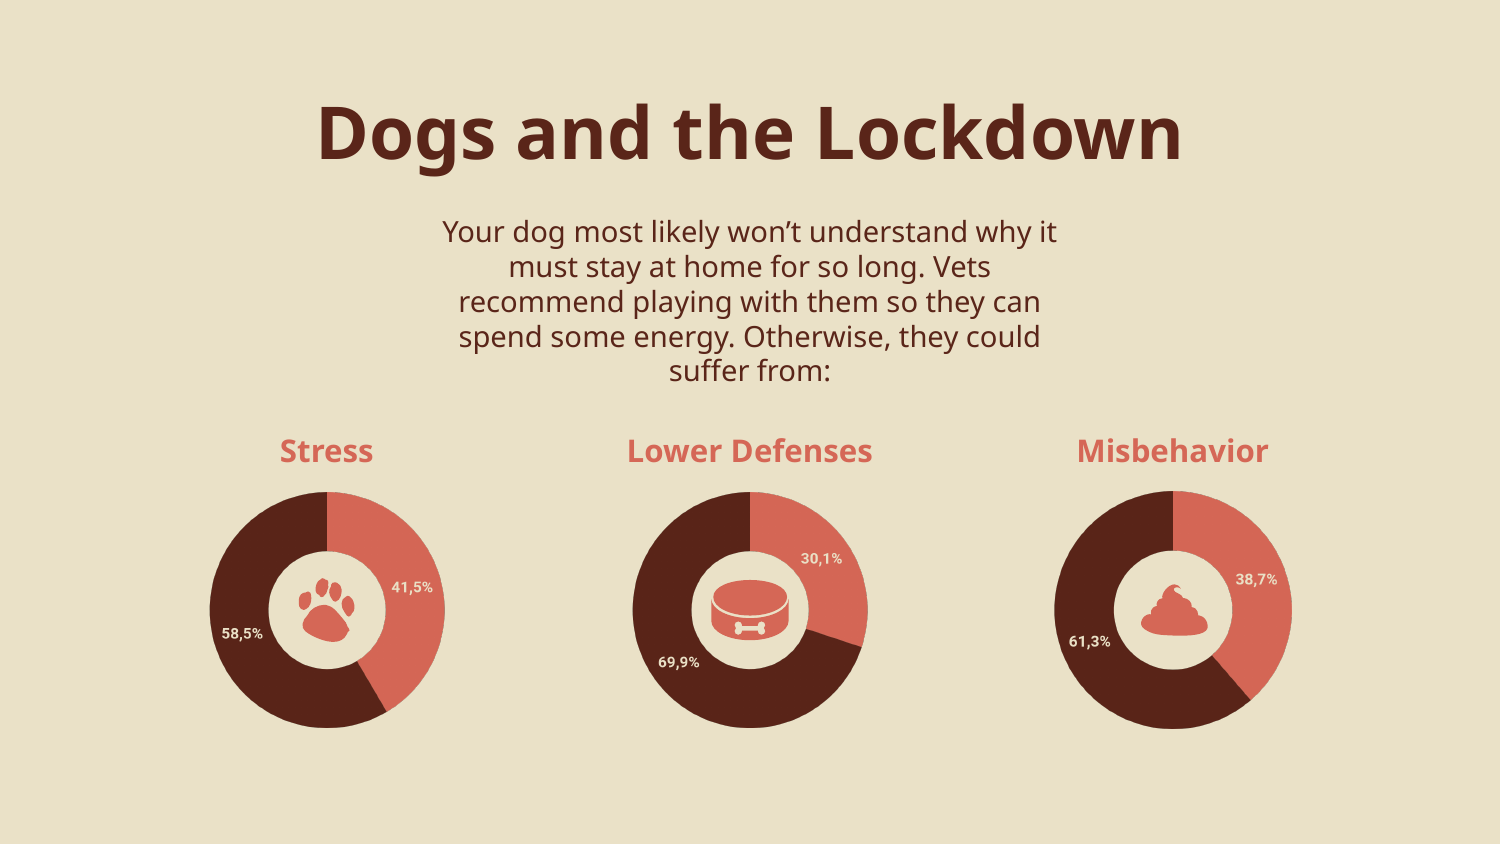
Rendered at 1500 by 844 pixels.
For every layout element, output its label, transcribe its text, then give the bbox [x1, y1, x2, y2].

title Dogs and the Lockdown [98, 71, 1402, 166]
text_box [298, 577, 356, 643]
picture [559, 492, 941, 728]
title Lower Defenses [600, 422, 900, 477]
picture [980, 491, 1365, 729]
subtitle Your dog most likely won’t understand why it must stay at home for so long. Vets recommend playing with them so they can spend some energy. Otherwise, they could suffer from: [414, 197, 1086, 364]
title Misbehavior [1022, 422, 1323, 477]
title Stress [176, 422, 477, 477]
picture [136, 492, 517, 728]
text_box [711, 579, 789, 641]
